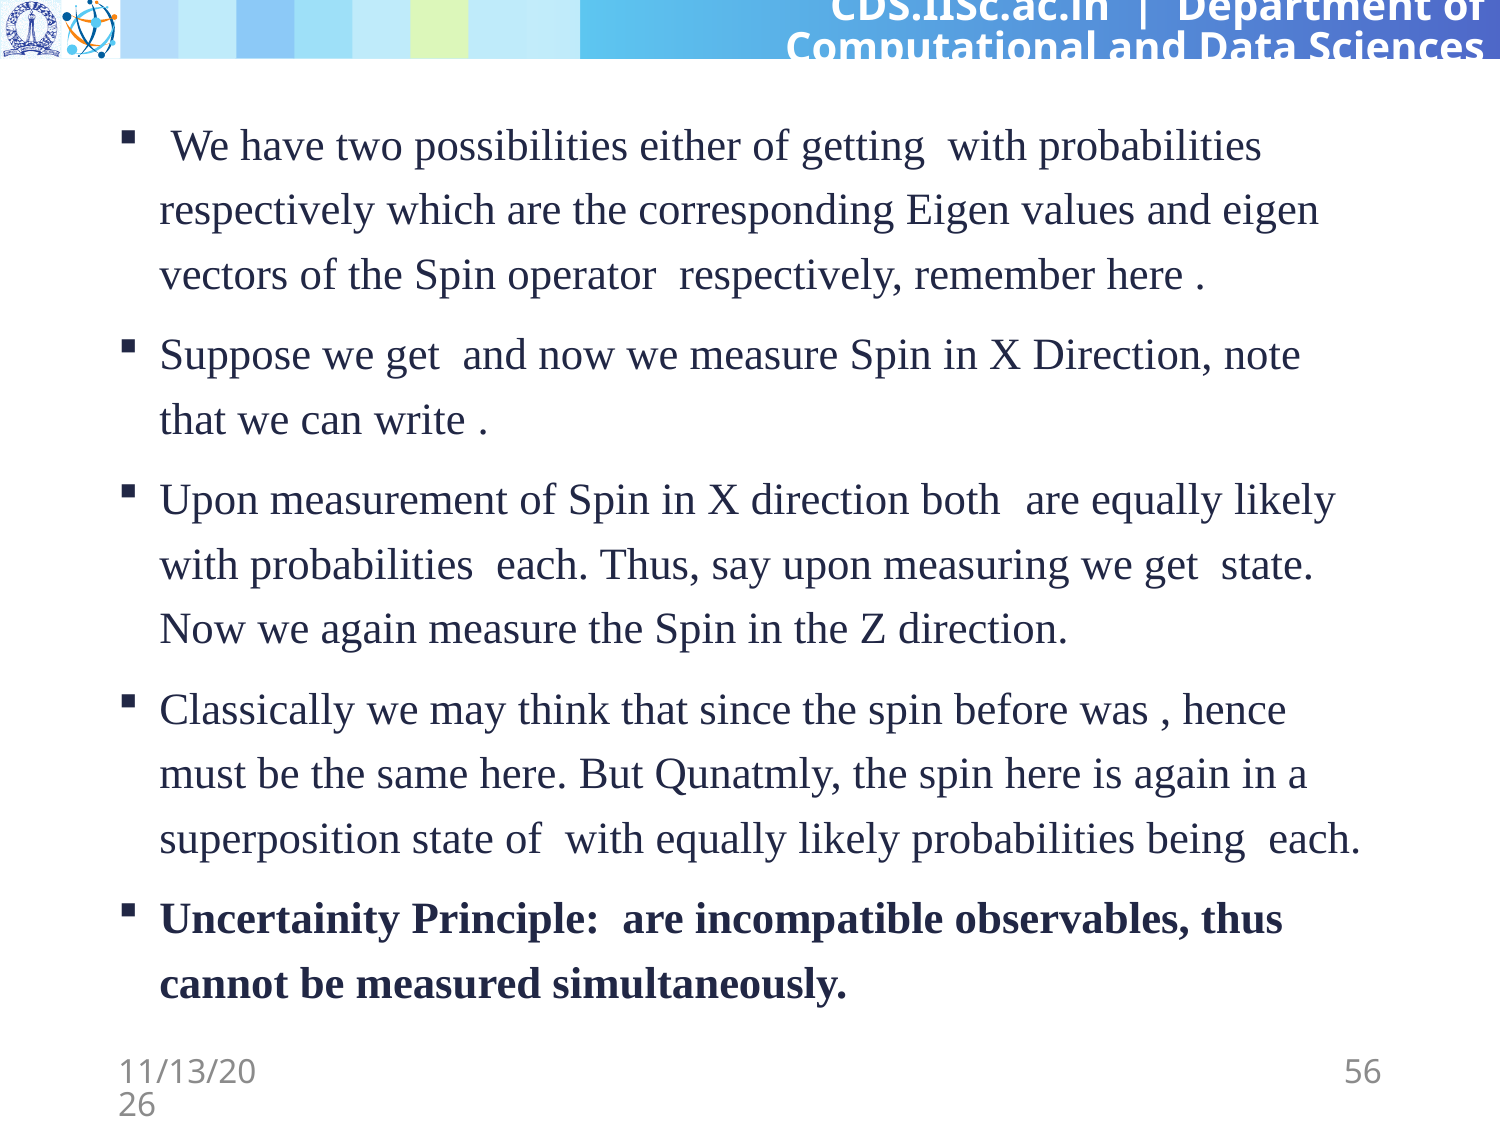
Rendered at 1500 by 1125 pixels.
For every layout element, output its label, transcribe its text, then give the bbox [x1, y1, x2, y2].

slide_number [103, 1042, 273, 1103]
slide_number 56 [1248, 1042, 1397, 1103]
